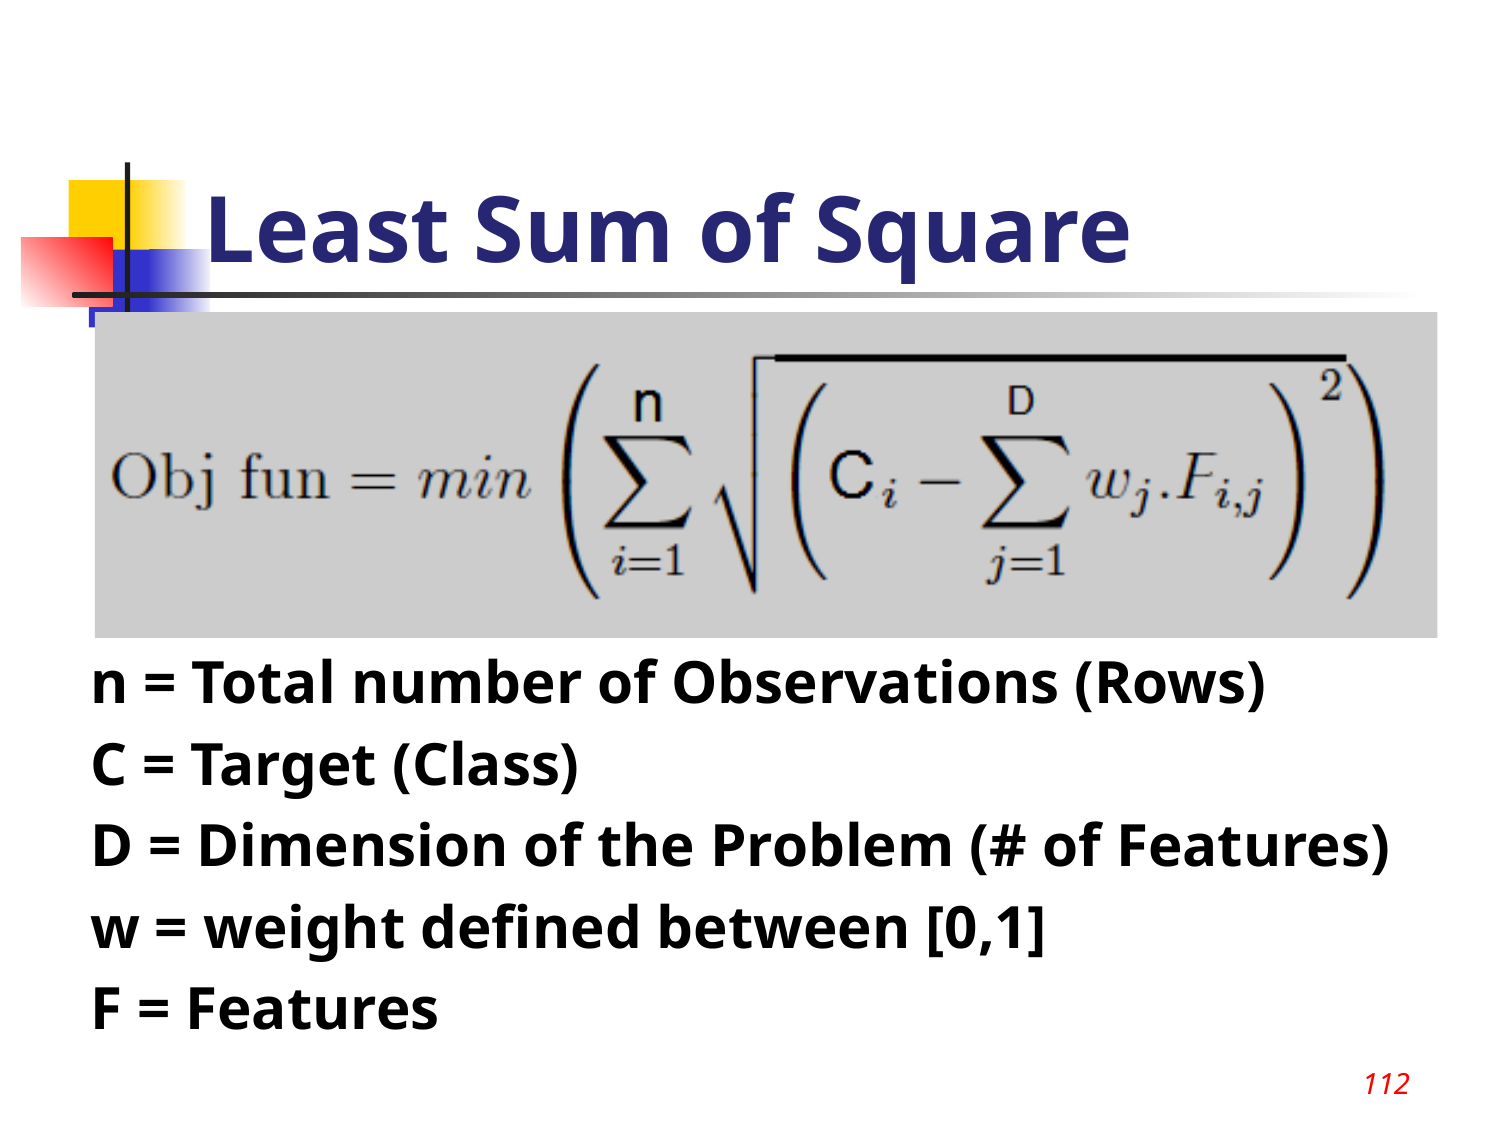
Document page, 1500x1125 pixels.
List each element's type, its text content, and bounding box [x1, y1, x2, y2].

title Least Sum of Square [188, 101, 1468, 289]
list n = Total number of Observations (Rows) C = Target (Class) D = Dimension of the Problem (# of Features) w = weight defined between [0,1] F = Features [74, 637, 1500, 1076]
picture [94, 312, 1438, 638]
slide_number 112 [1112, 1037, 1426, 1113]
